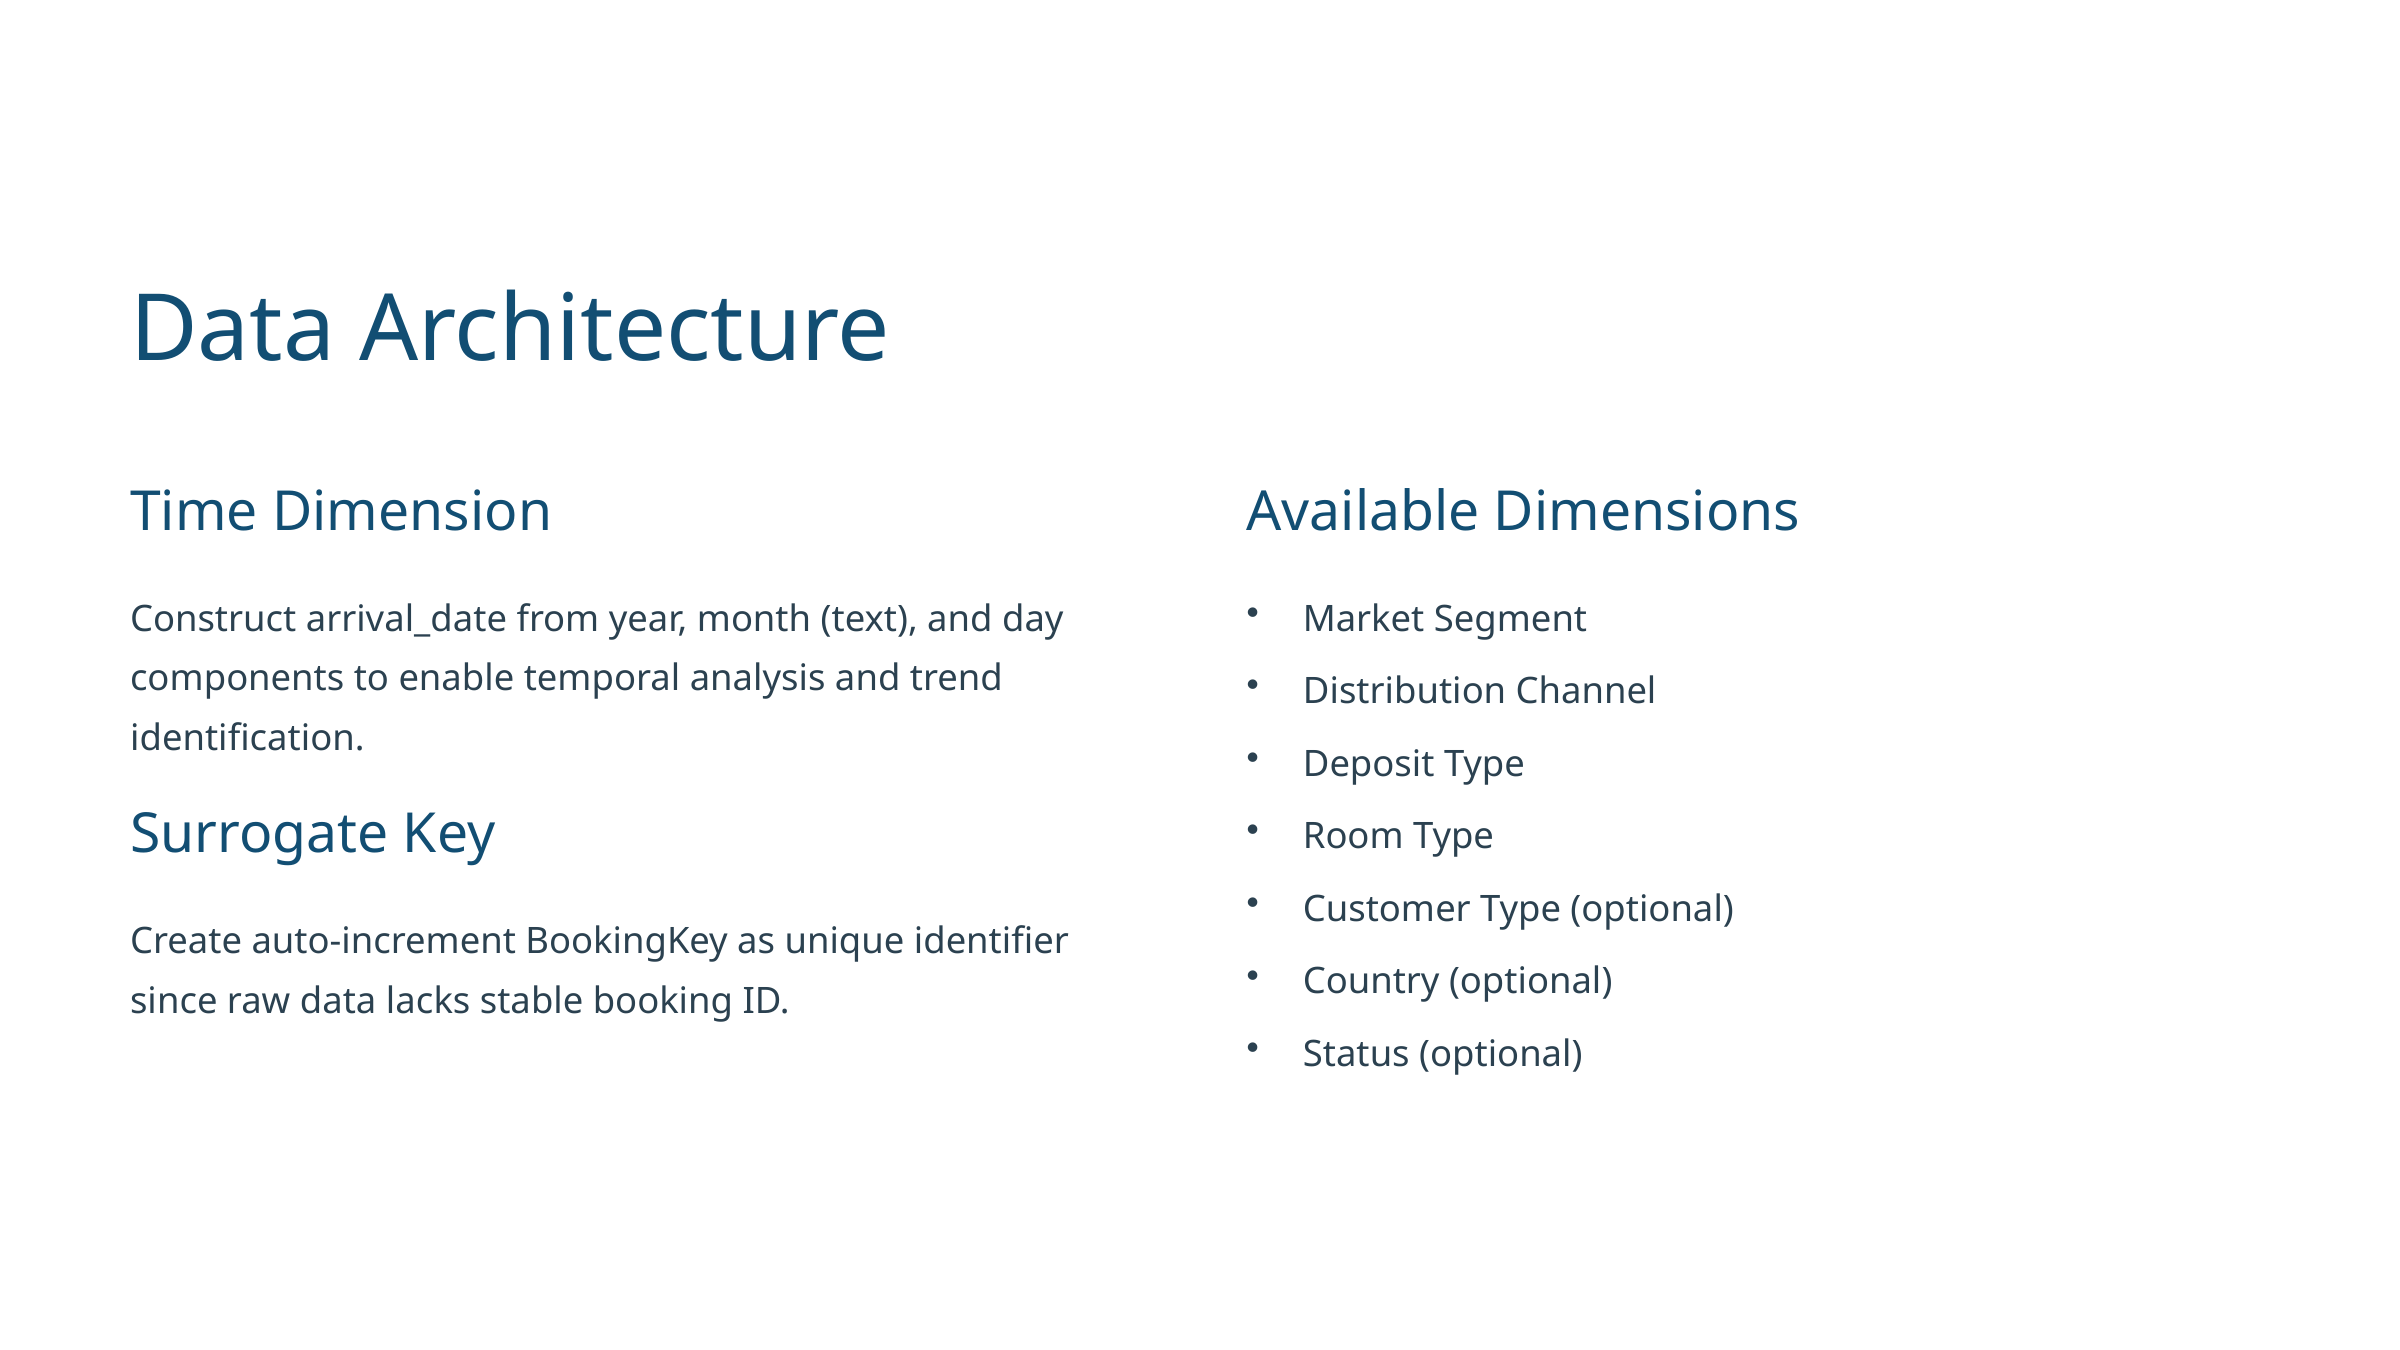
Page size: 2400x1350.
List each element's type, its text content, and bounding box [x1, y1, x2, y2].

text_box Data Architecture [130, 262, 1061, 380]
text_box Time Dimension [130, 472, 689, 542]
text_box Room Type [1246, 796, 2271, 857]
text_box Available Dimensions [1246, 472, 1854, 542]
text_box Market Segment [1246, 579, 2271, 639]
text_box Status (optional) [1246, 1014, 2271, 1074]
text_box Construct arrival_date from year, month (text), and day components to enable temporal analysis and trend identification. [130, 579, 1155, 758]
text_box Country (optional) [1246, 941, 2271, 1002]
text_box Deposit Type [1246, 724, 2271, 784]
text_box Surrogate Key [130, 795, 689, 865]
text_box Customer Type (optional) [1246, 869, 2271, 929]
text_box Distribution Channel [1246, 651, 2271, 712]
text_box Create auto-increment BookingKey as unique identifier since raw data lacks stable booking ID. [130, 901, 1155, 1021]
